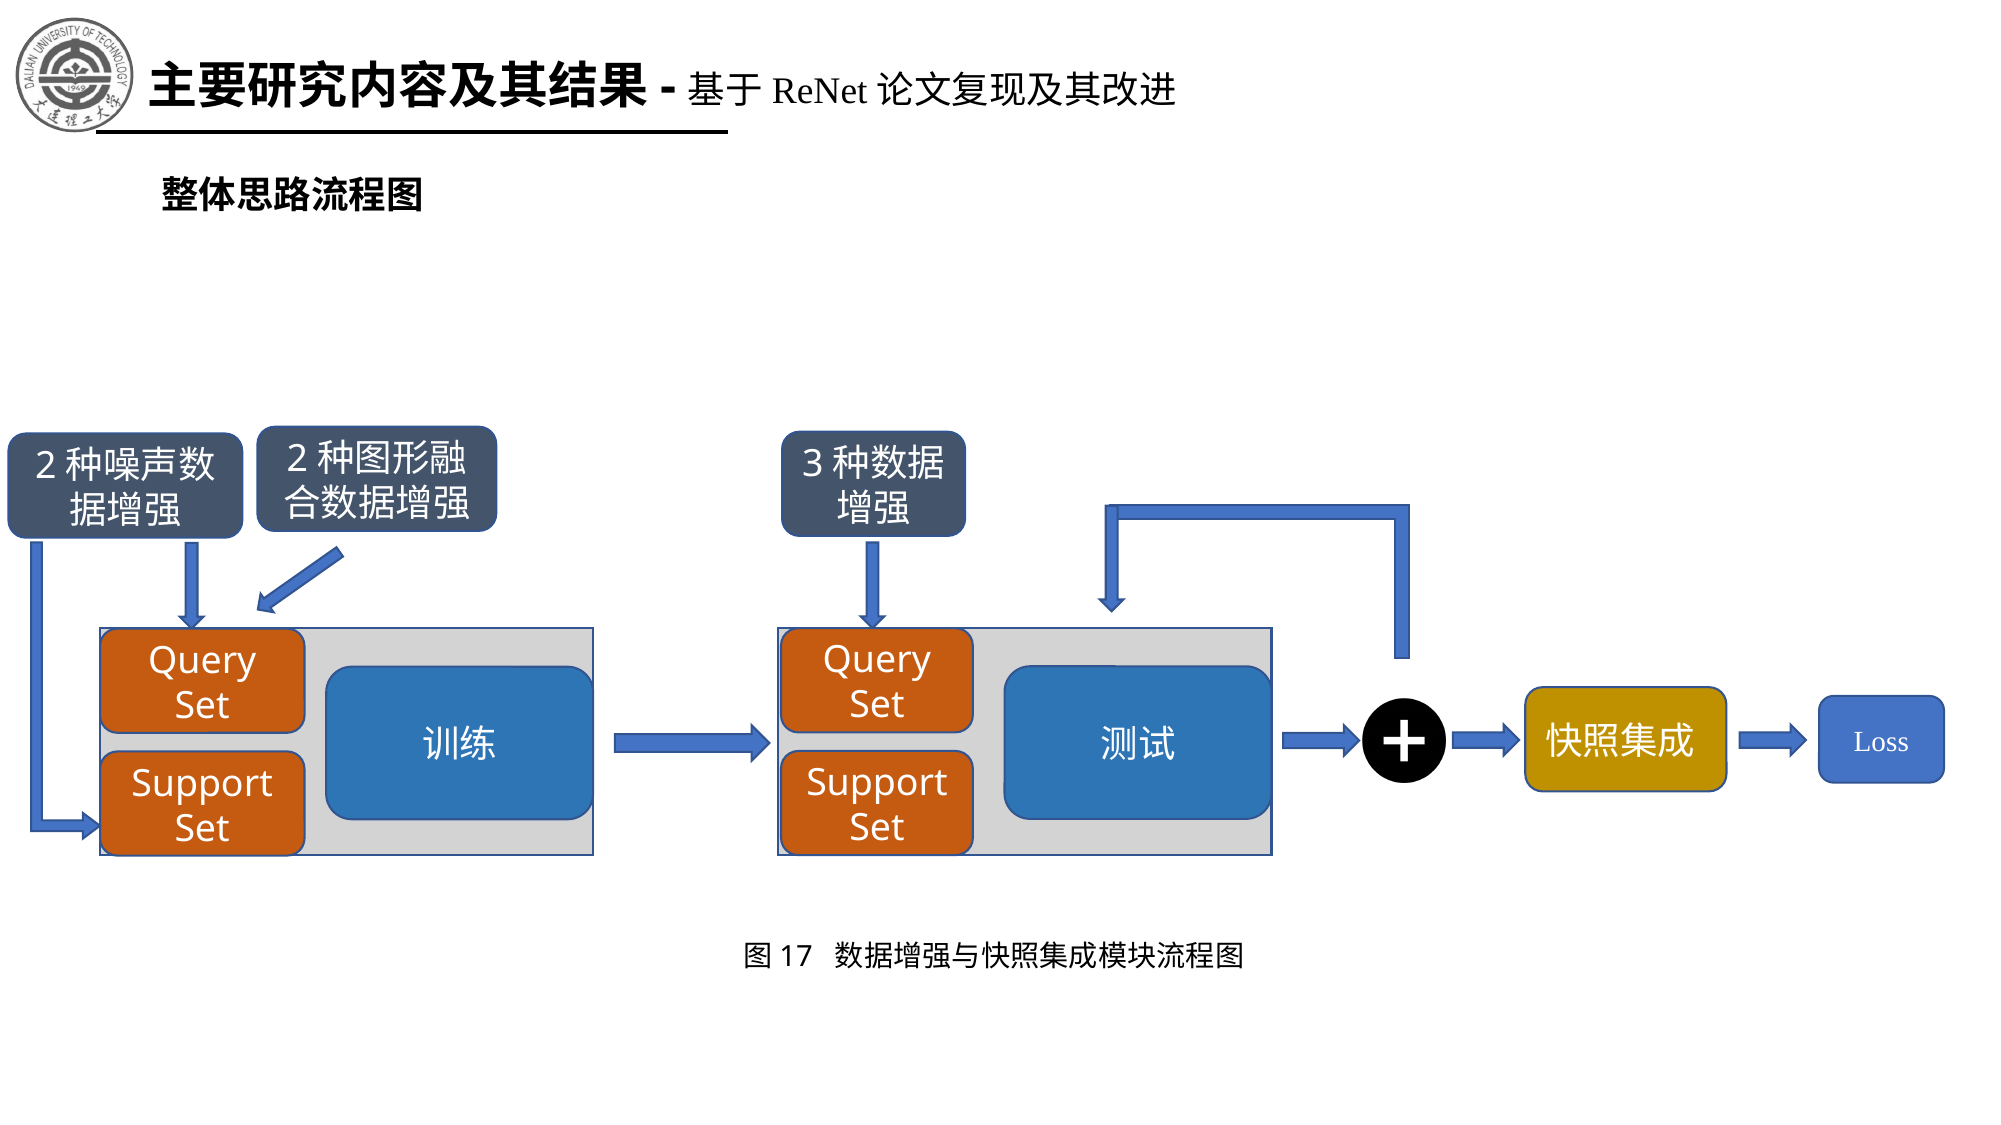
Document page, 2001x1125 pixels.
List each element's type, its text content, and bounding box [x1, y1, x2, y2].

text_box Support Set [99, 750, 306, 857]
text_box 3种数据增强 [781, 430, 967, 537]
text_box [30, 541, 102, 841]
text_box 训练 [325, 665, 595, 821]
text_box 测试 [1003, 665, 1273, 820]
text_box Support Set [779, 749, 974, 857]
picture [15, 17, 134, 133]
text_box [256, 545, 345, 614]
text_box [1097, 504, 1126, 613]
text_box Loss [1817, 694, 1946, 784]
text_box 图17 数据增强与快照集成模块流程图 [728, 930, 1260, 980]
text_box 整体思路流程图 [146, 164, 439, 224]
text_box [1457, 722, 1521, 758]
text_box 2种噪声数据增强 [7, 432, 244, 539]
text_box [1282, 722, 1351, 759]
text_box [99, 627, 594, 856]
text_box [177, 541, 206, 627]
text_box 快照集成 [1524, 686, 1728, 793]
text_box Query Set [99, 627, 306, 734]
text_box 主要研究内容及其结果-基于ReNet论文复现及其改进 [133, 46, 1723, 166]
text_box Query Set [779, 627, 974, 734]
text_box [858, 541, 887, 627]
text_box [613, 722, 771, 764]
picture [1351, 687, 1457, 794]
text_box [777, 627, 1273, 856]
text_box [1119, 504, 1410, 659]
text_box 2种图形融合数据增强 [256, 425, 498, 532]
text_box [1738, 722, 1808, 758]
